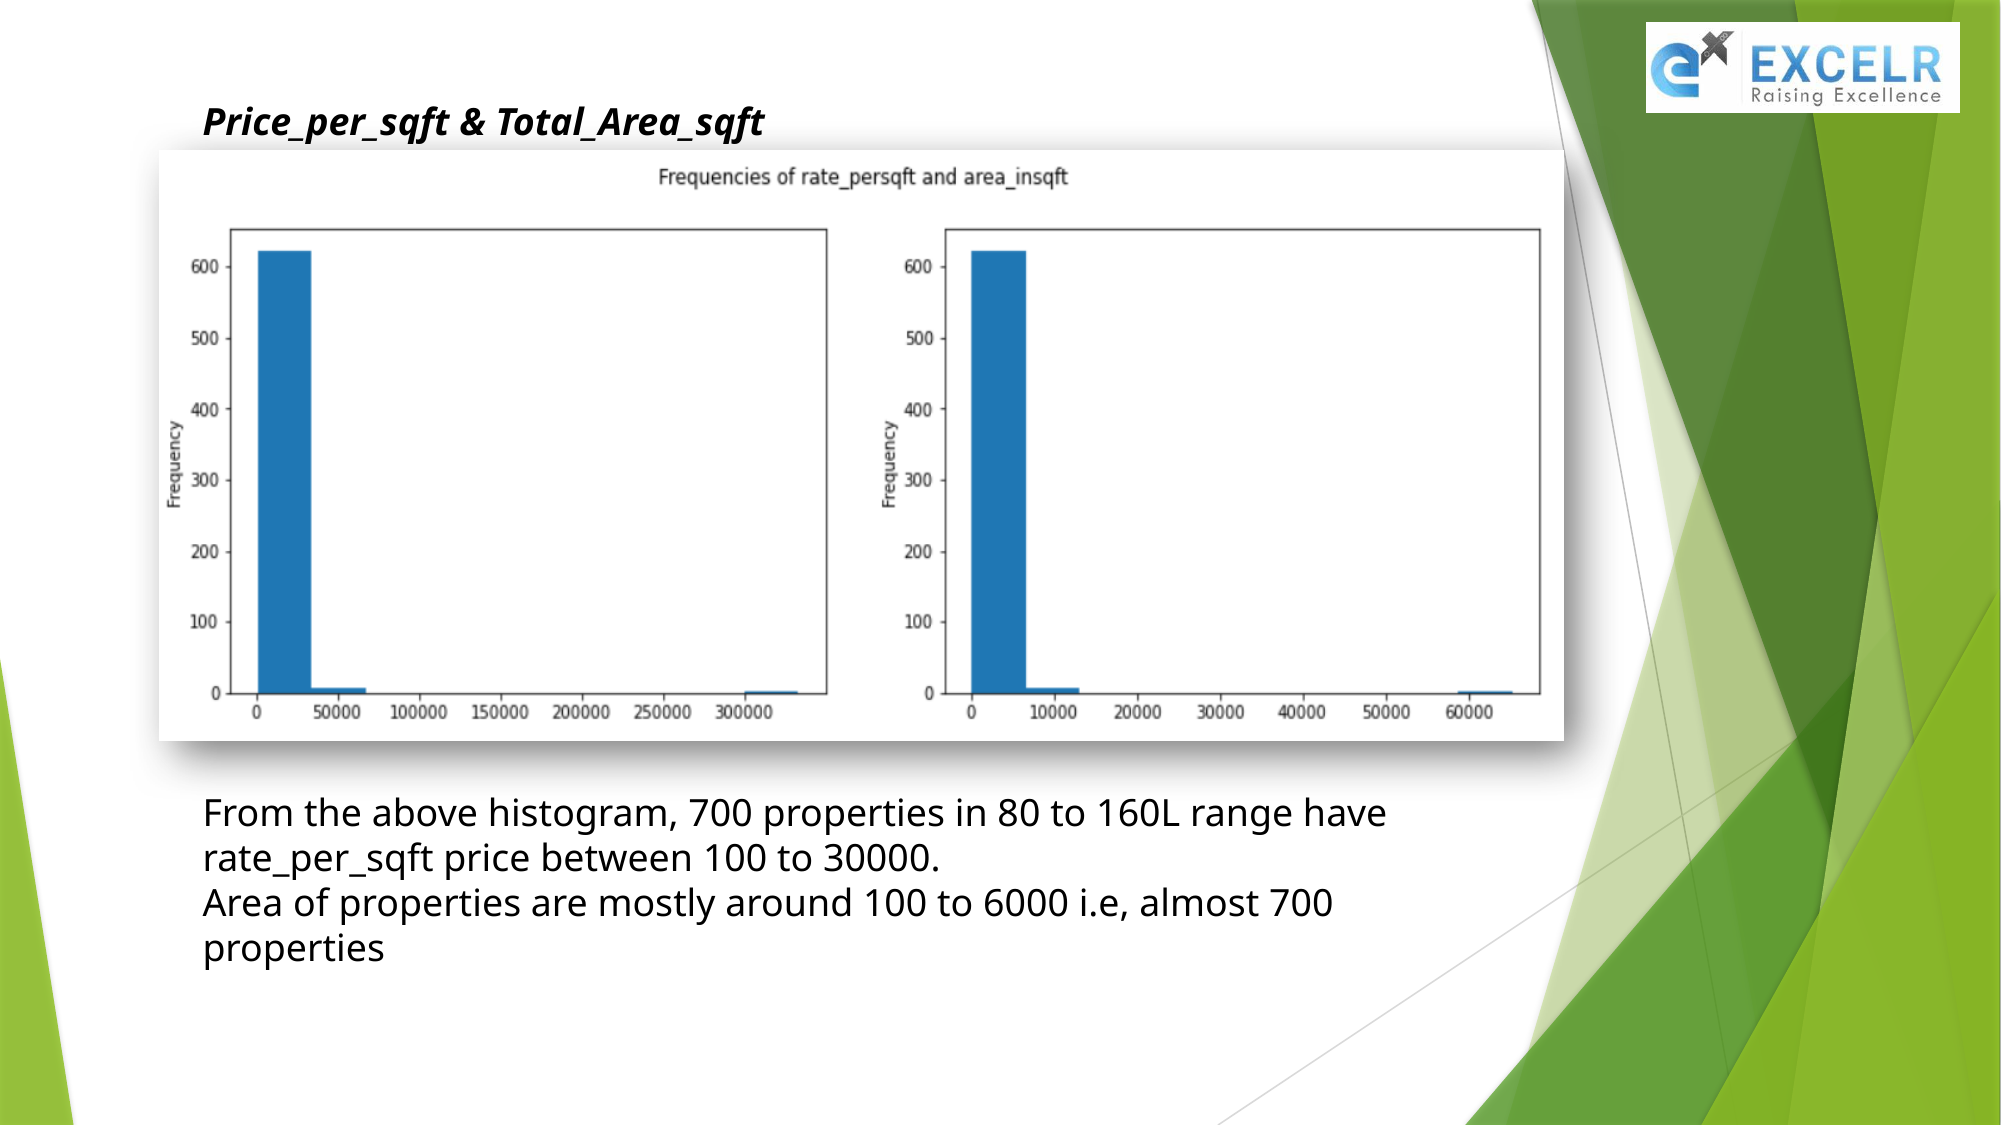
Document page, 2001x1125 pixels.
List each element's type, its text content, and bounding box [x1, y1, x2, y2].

picture [159, 150, 1565, 741]
text_box From the above histogram, 700 properties in 80 to 160L range have rate_per_sqft price between 100 to 30000. Area of properties are mostly around 100 to 6000 i.e, almost 700 properties [187, 781, 1536, 977]
text_box Price_per_sqft & Total_Area_sqft [187, 90, 1188, 149]
